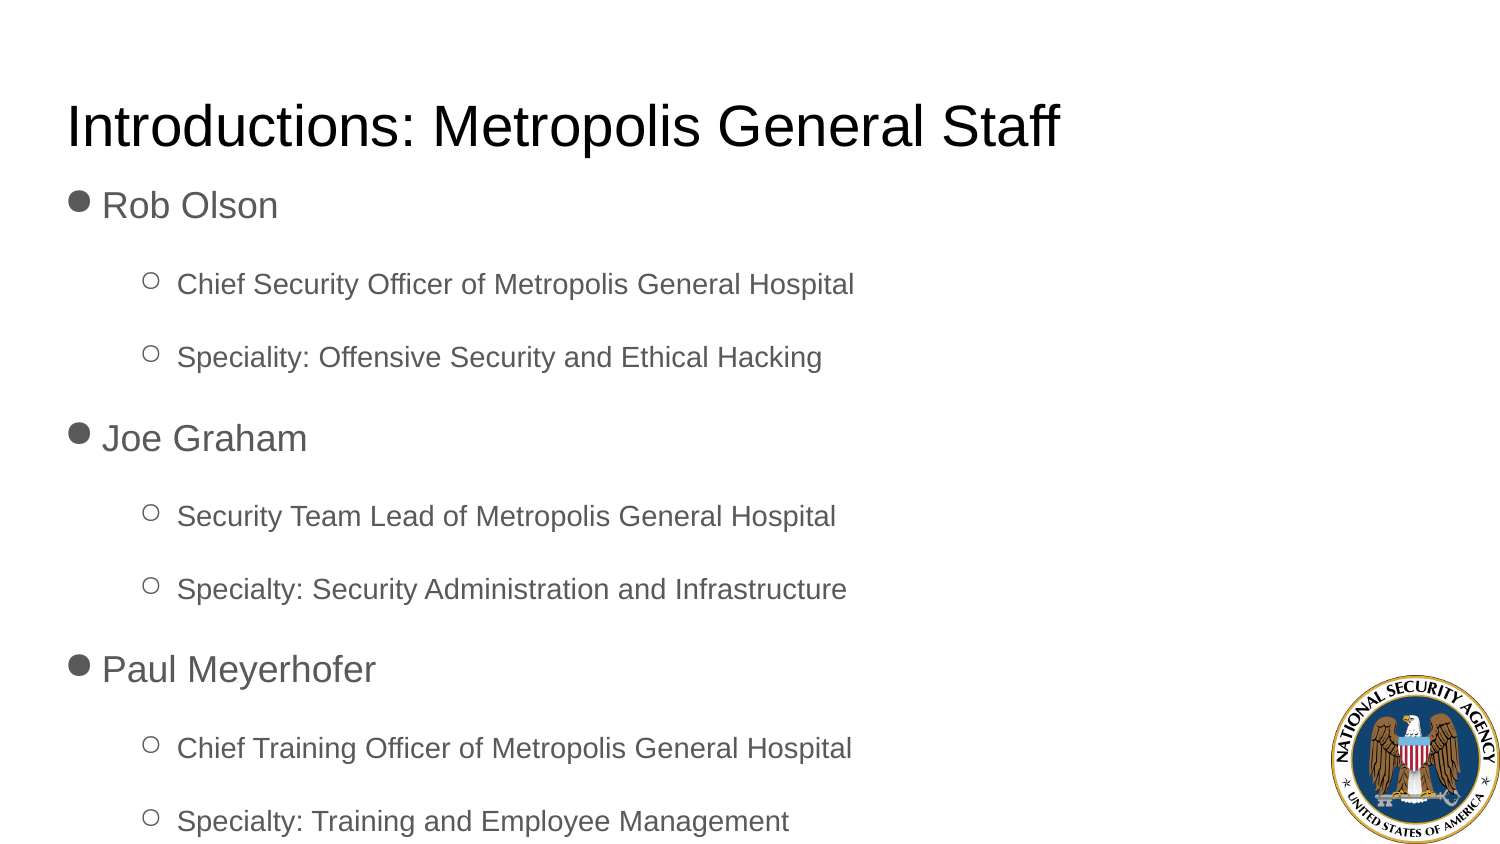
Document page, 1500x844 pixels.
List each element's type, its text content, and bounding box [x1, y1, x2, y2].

list Rob Olson Chief Security Officer of Metropolis General Hospital Speciality: Offensive Security and Ethical Hacking Joe Graham Security Team Lead of Metropolis General Hospital Specialty: Security Administration and Infrastructure Paul Meyerhofer Chief Training Officer of Metropolis General Hospital Specialty: Training and Employee Management Bo Yuan C.E.O. of Metropolis General Hospital Speciality: Business Finance [11, 159, 1410, 757]
title Introductions: Metropolis General Staff [51, 72, 1449, 167]
picture [1331, 675, 1500, 844]
